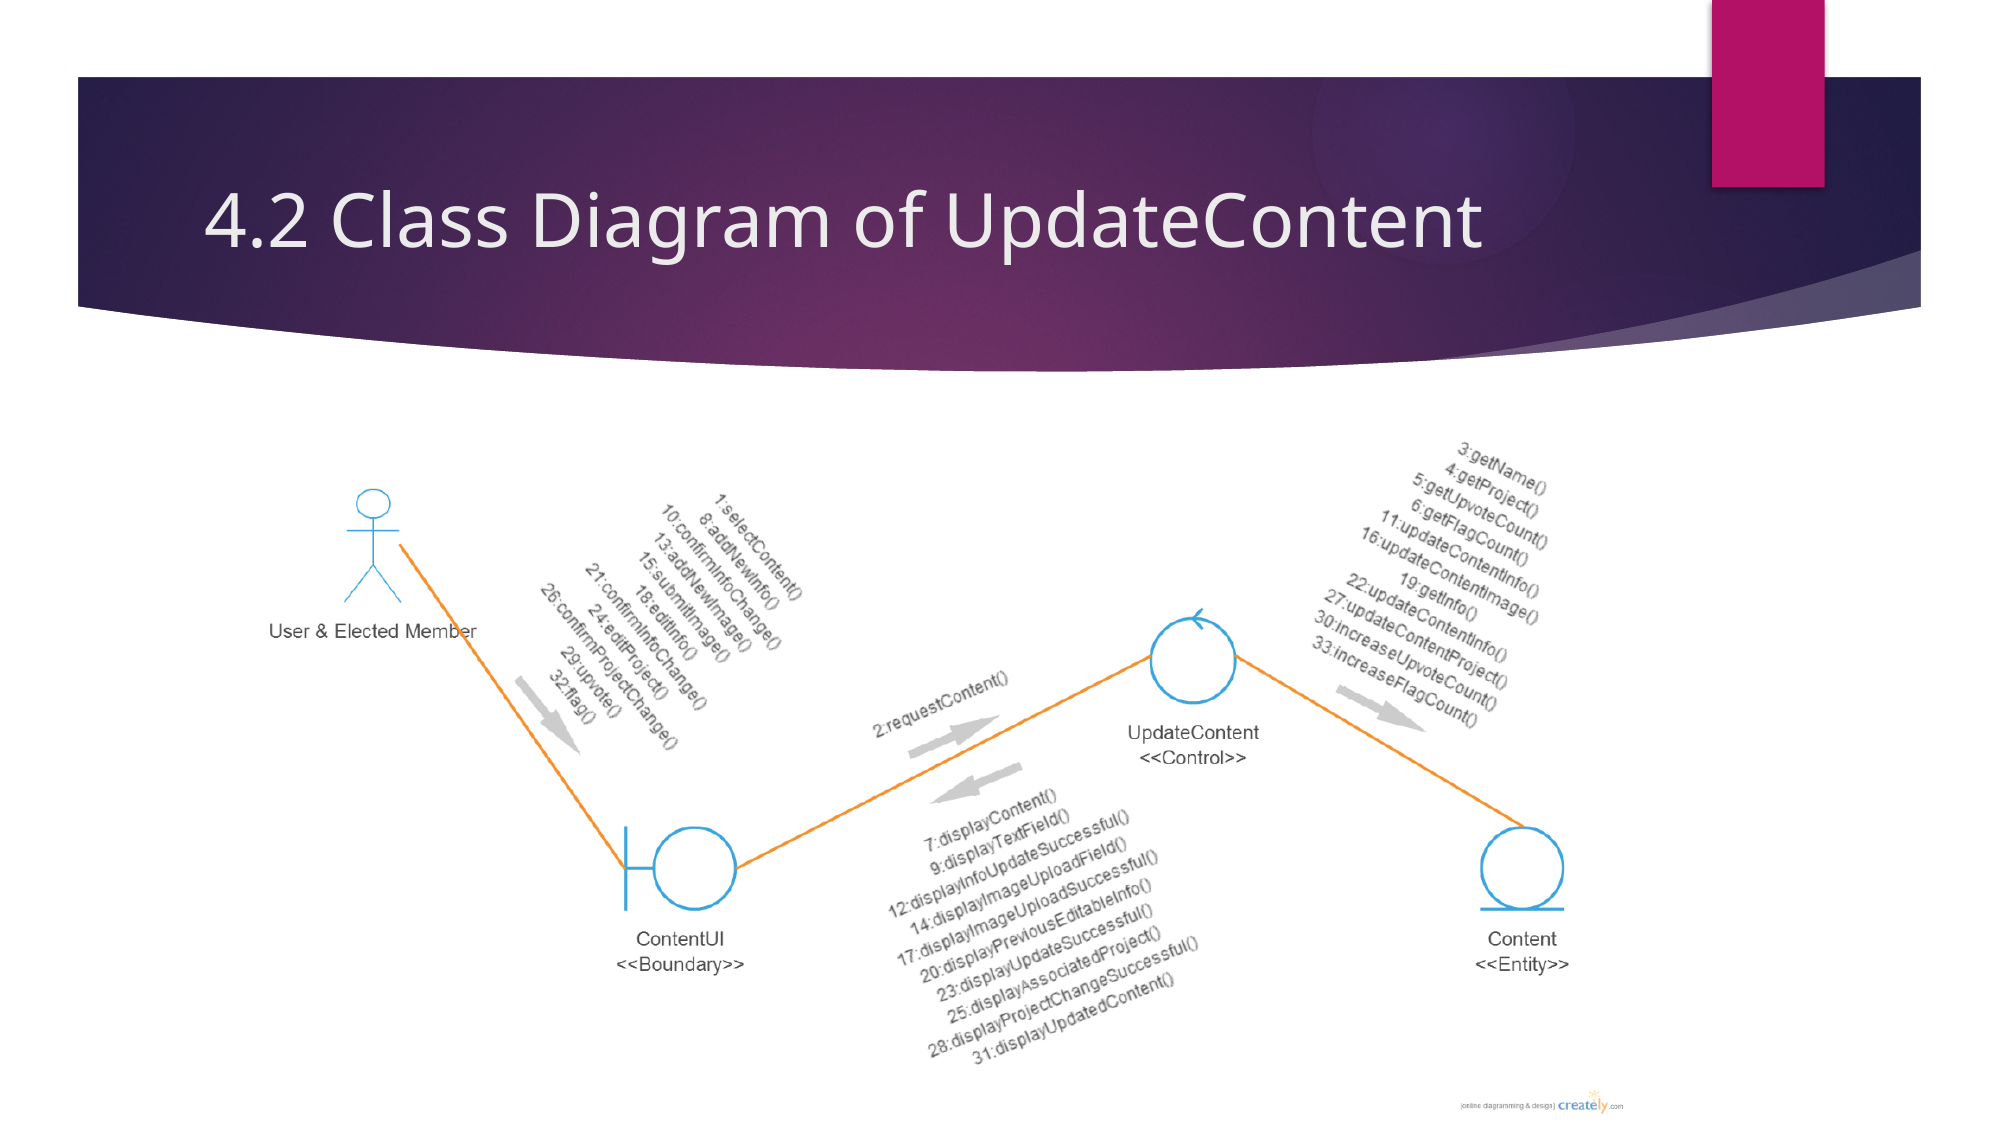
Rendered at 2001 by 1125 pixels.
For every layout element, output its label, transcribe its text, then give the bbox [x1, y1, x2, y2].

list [262, 405, 1627, 1116]
title 4.2 Class Diagram of UpdateContent [189, 159, 1627, 276]
